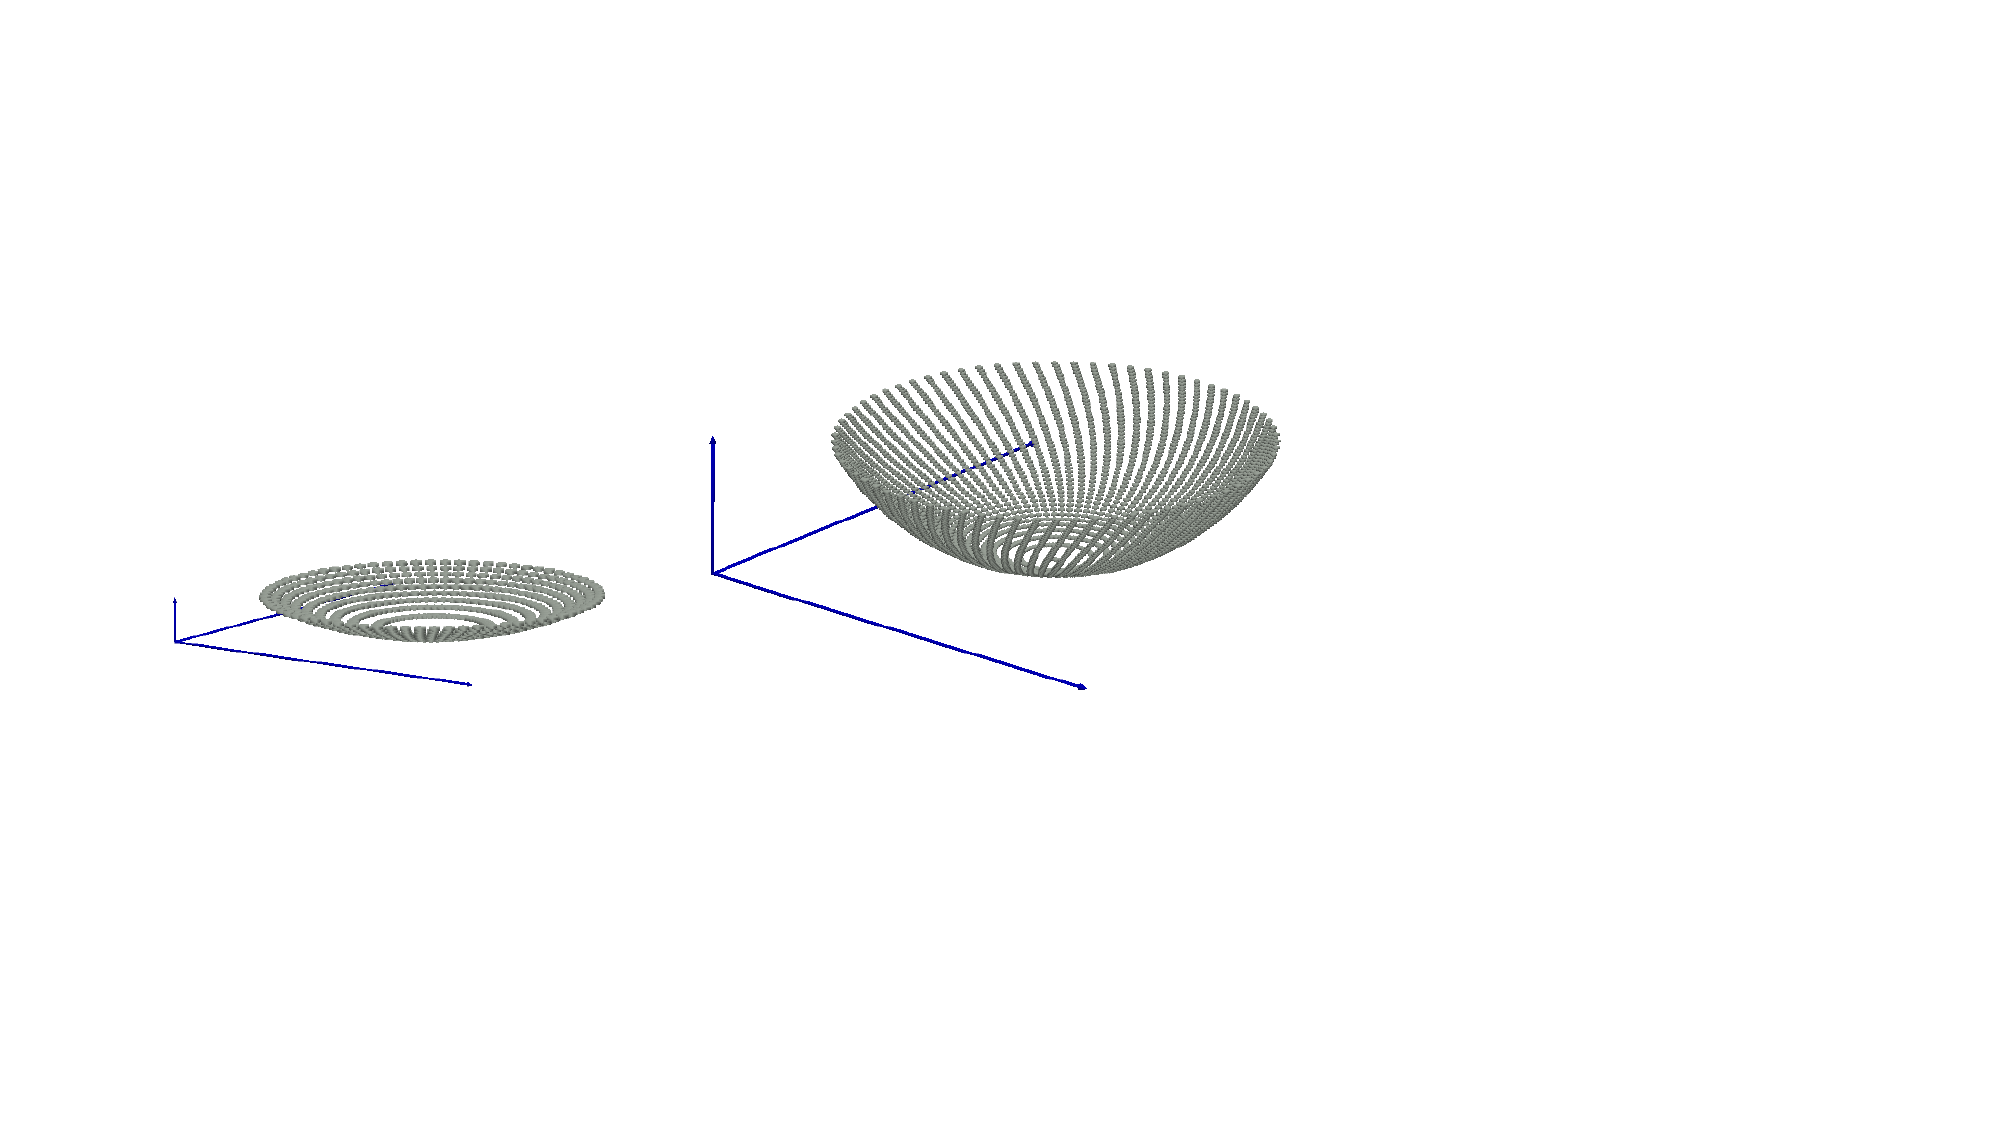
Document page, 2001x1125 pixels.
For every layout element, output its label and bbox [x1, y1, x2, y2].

picture [699, 336, 1294, 691]
picture [165, 549, 614, 691]
